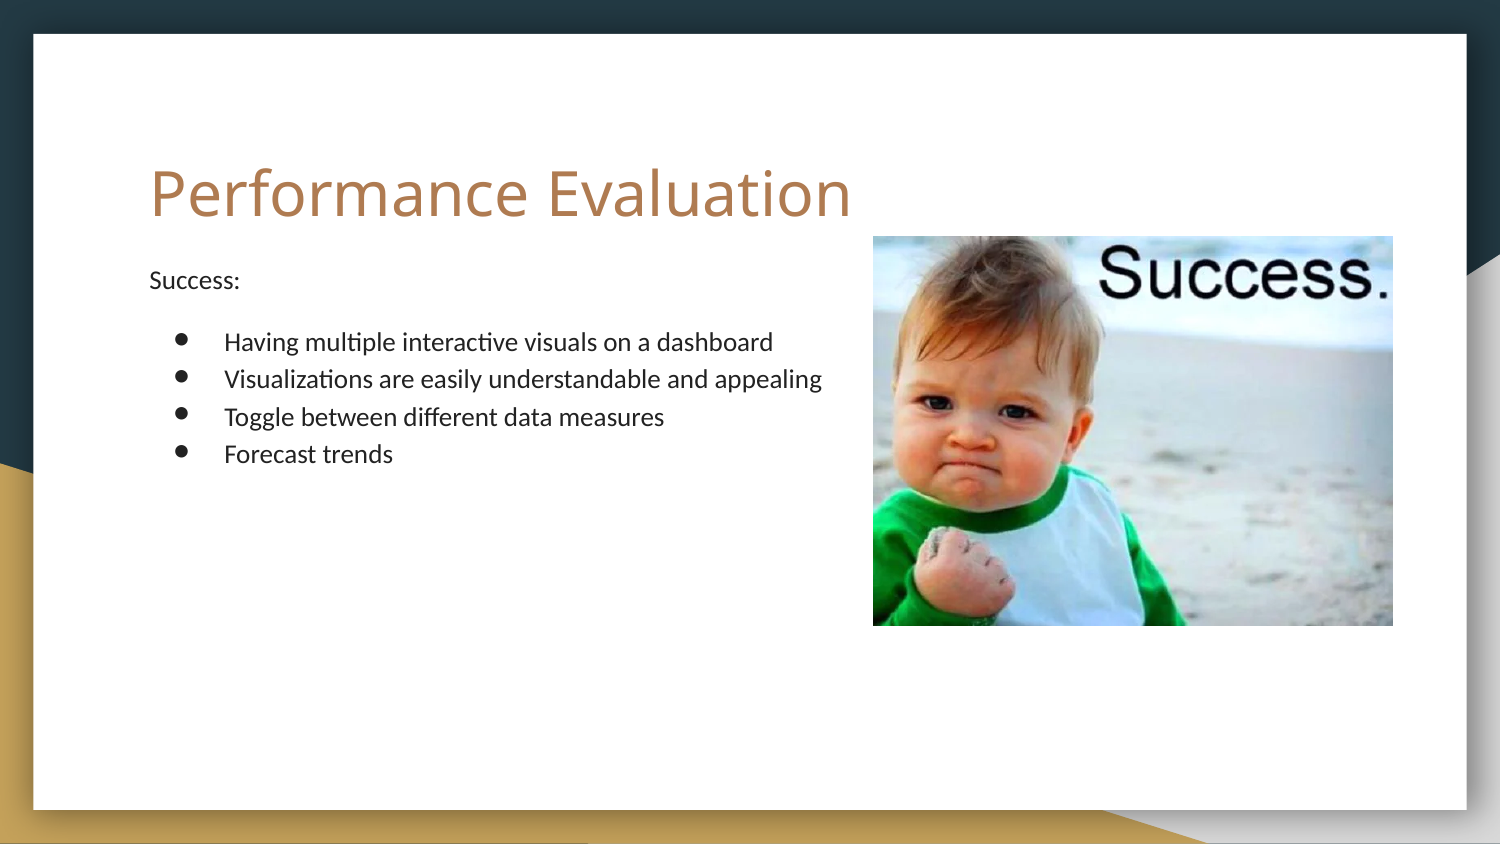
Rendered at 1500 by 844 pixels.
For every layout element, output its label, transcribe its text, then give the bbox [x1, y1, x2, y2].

picture [873, 235, 1393, 626]
title Performance Evaluation [134, 138, 1366, 242]
list Success: Having multiple interactive visuals on a dashboard Visualizations are easily understandable and appealing Toggle between different data measures Forecast trends [134, 242, 870, 632]
